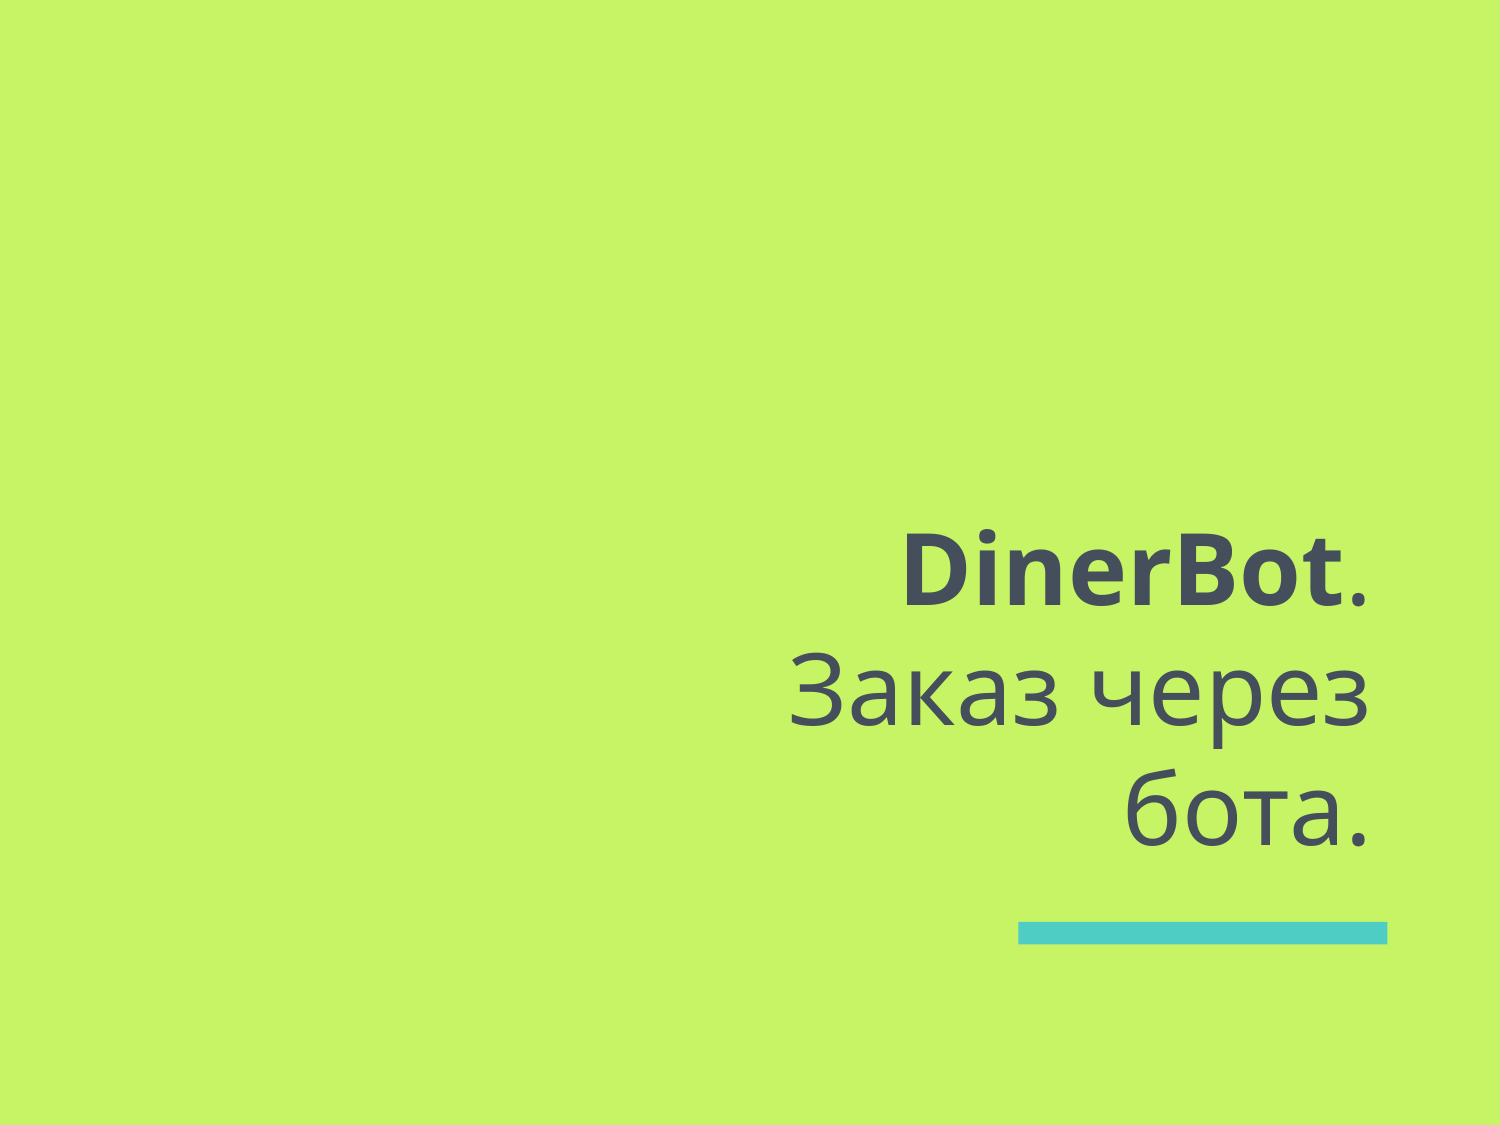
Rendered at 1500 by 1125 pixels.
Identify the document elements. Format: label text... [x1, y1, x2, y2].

title DinerBot. Заказ через бота. [507, 375, 1388, 881]
